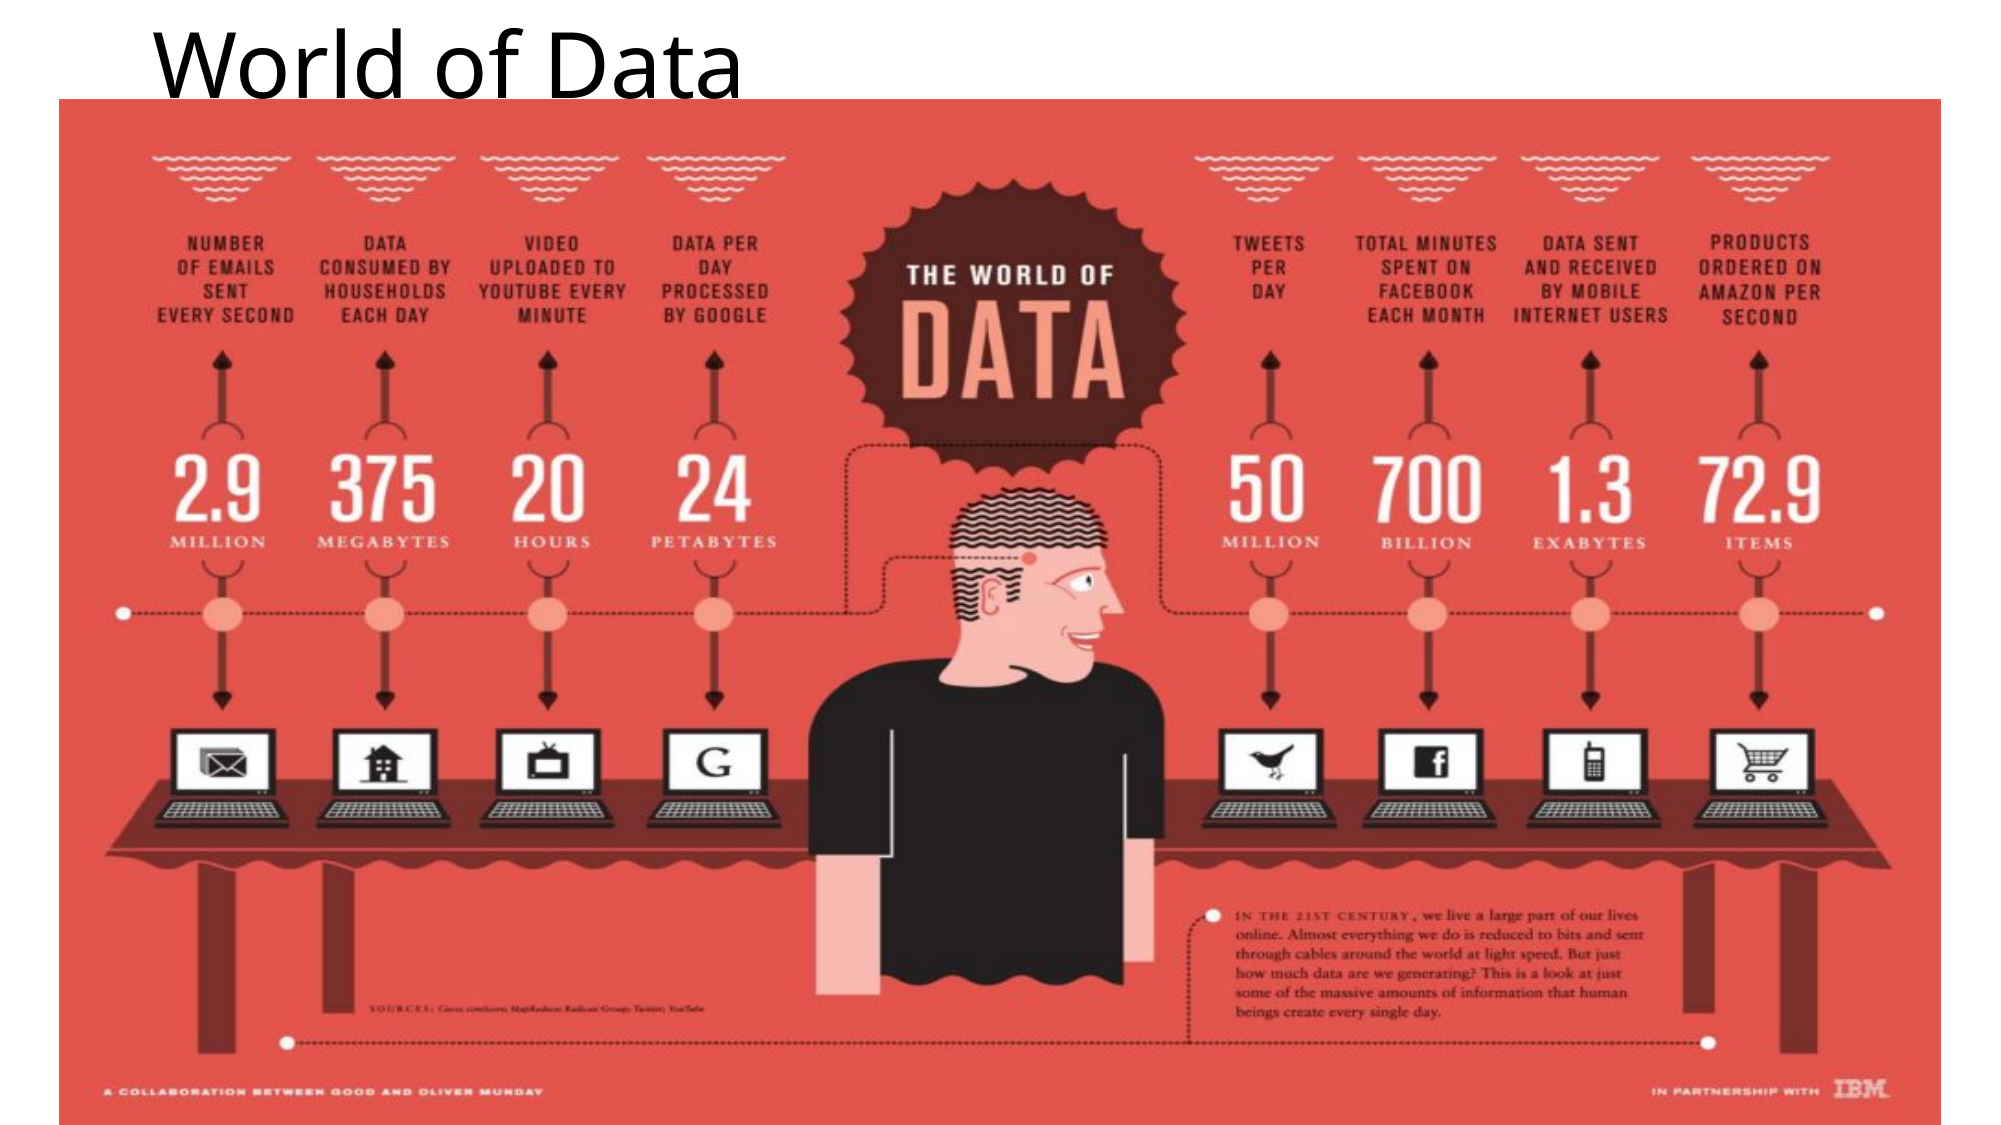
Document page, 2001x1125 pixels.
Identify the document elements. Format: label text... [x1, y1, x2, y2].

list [59, 99, 1941, 1125]
title World of Data [137, 0, 1863, 99]
